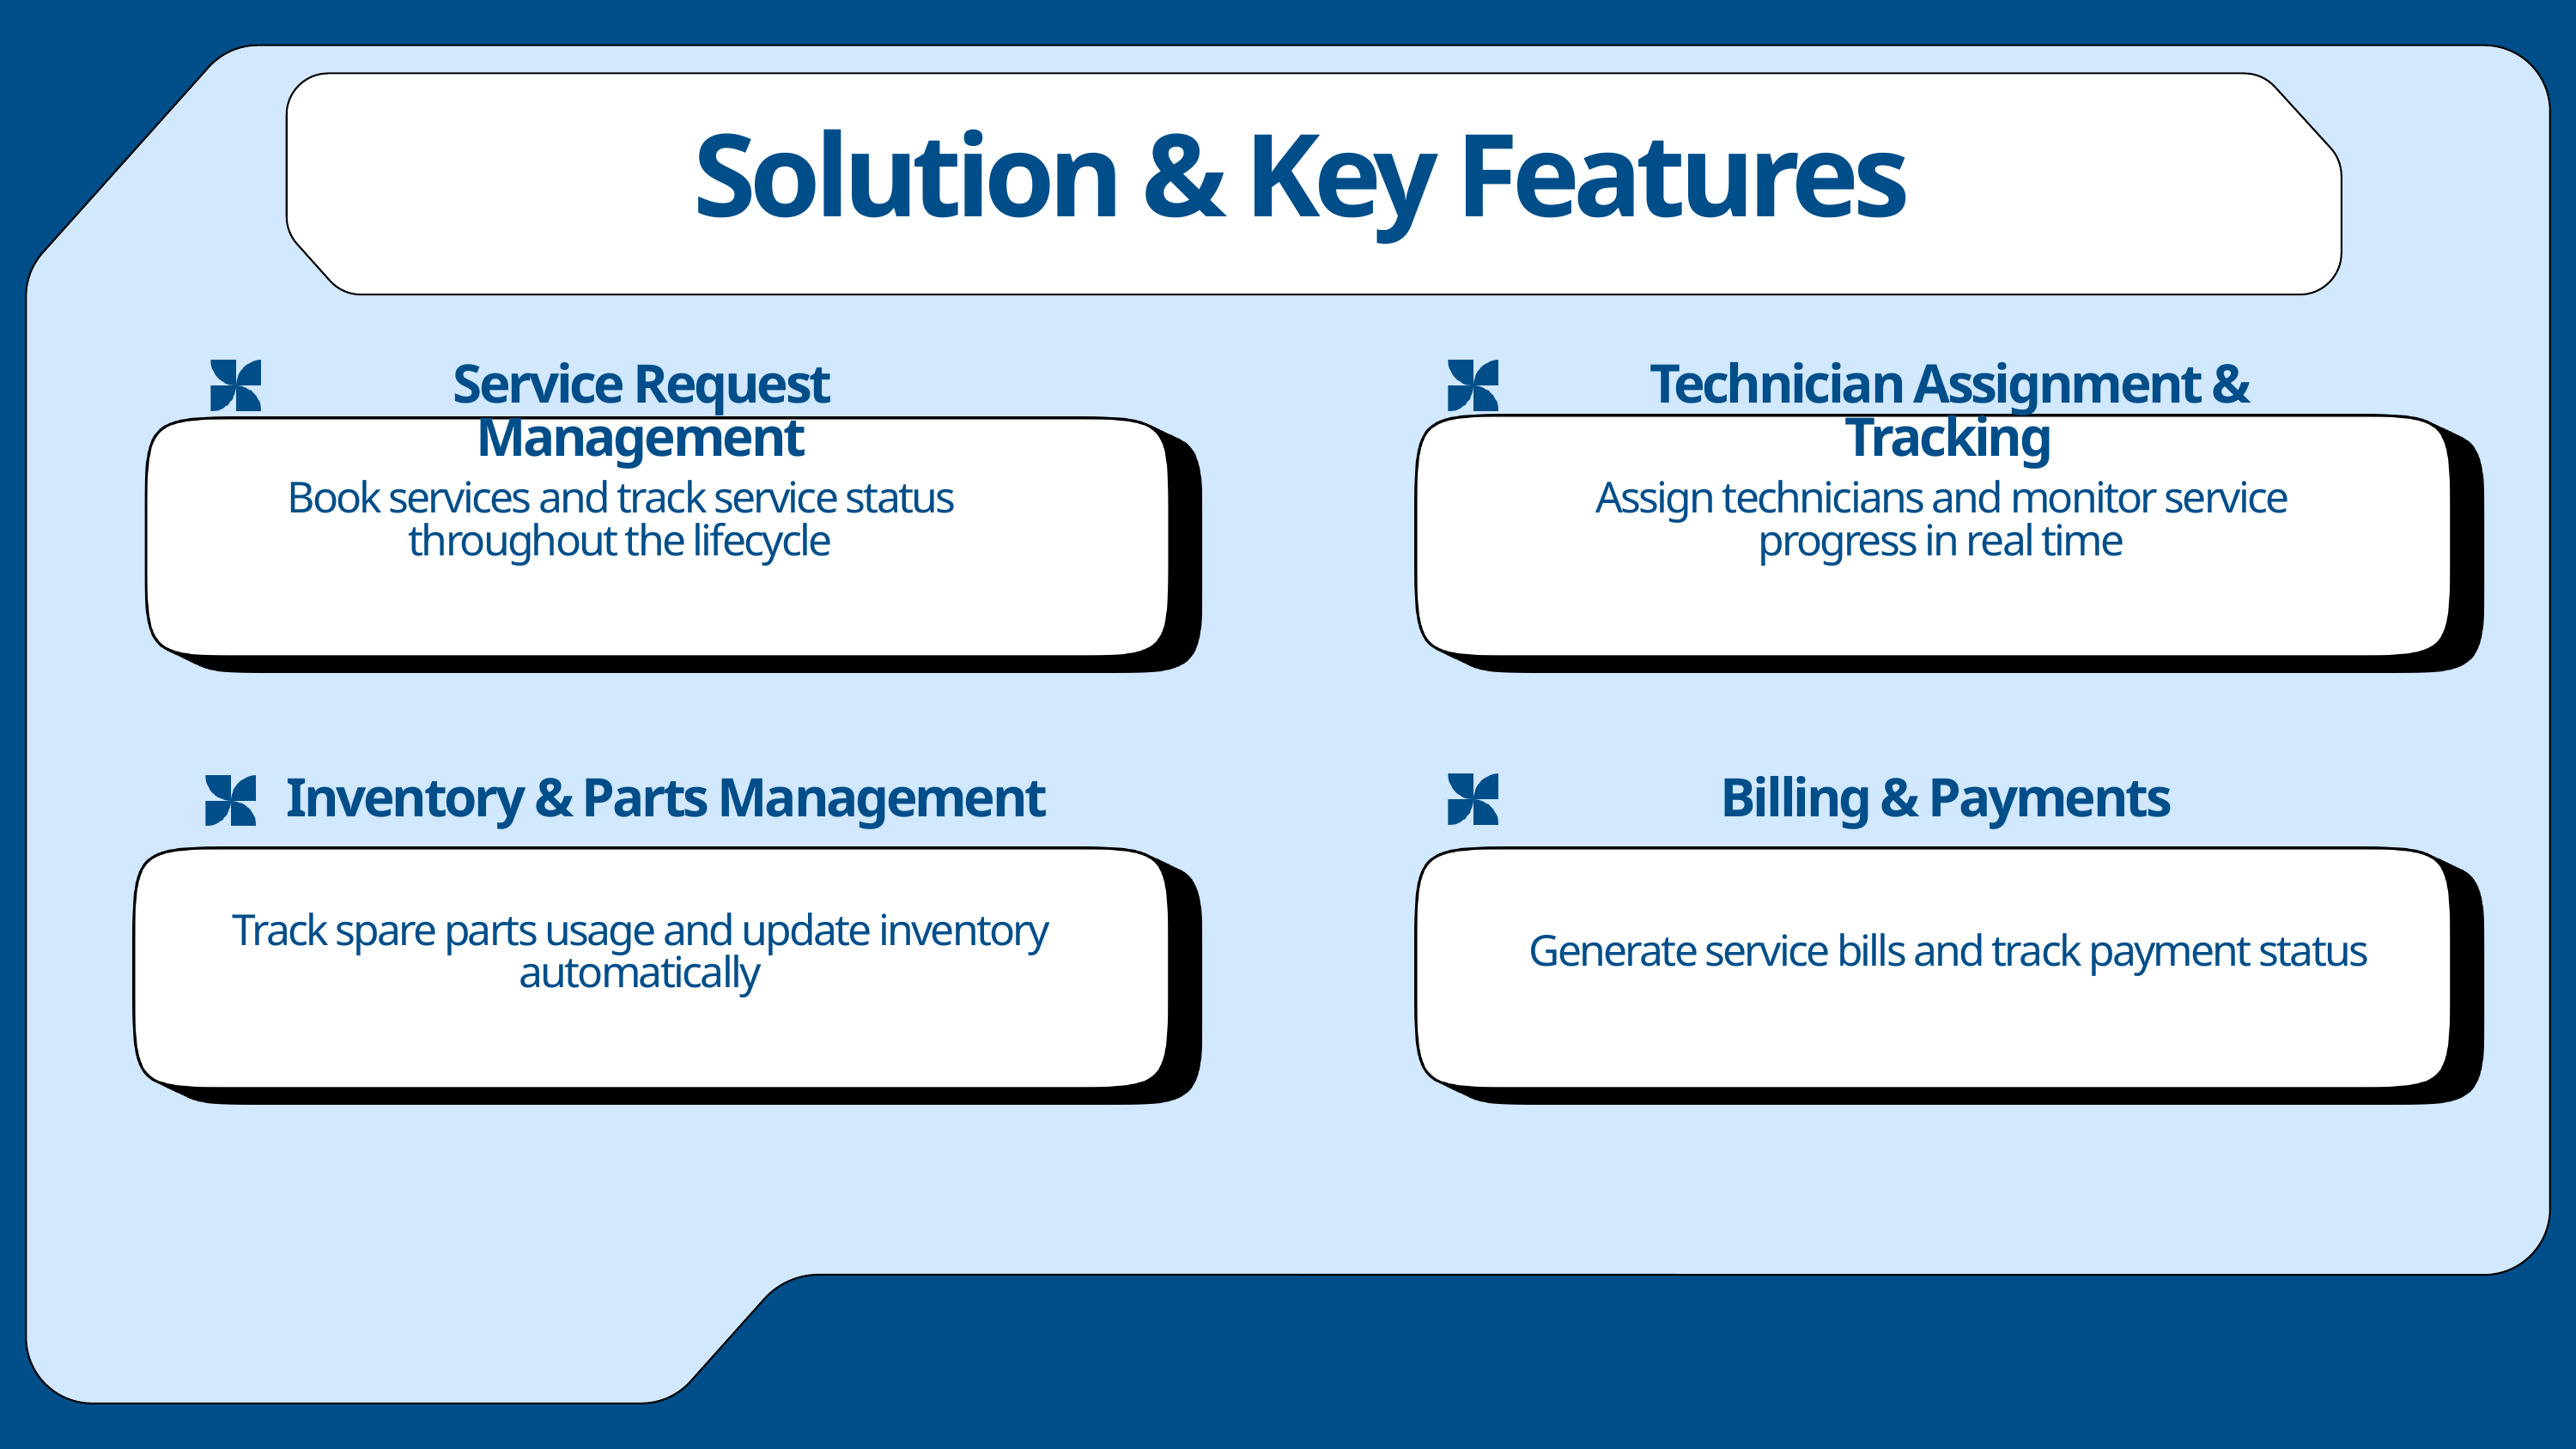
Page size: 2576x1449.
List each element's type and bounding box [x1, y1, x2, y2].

text_box [286, 73, 2342, 295]
text_box [26, 45, 2550, 1404]
